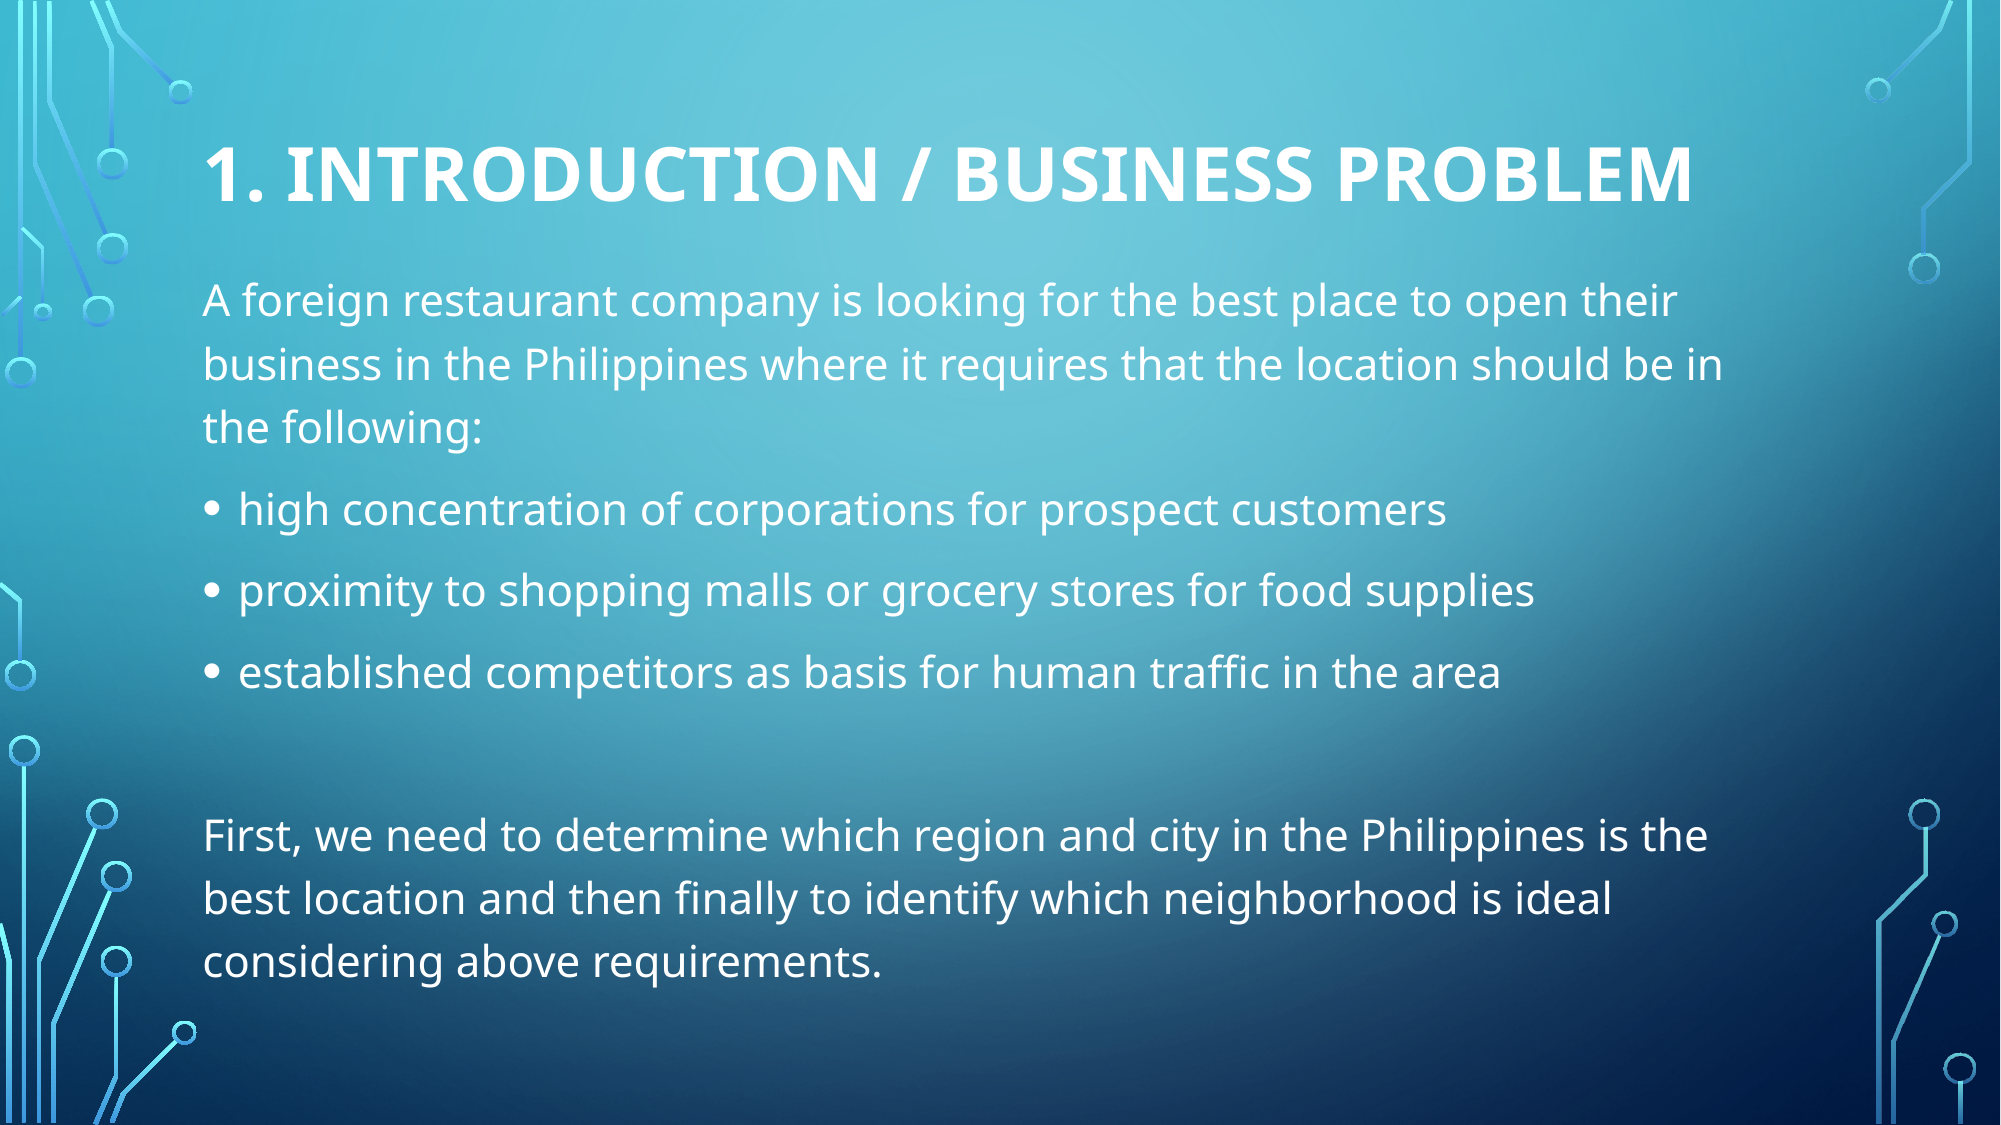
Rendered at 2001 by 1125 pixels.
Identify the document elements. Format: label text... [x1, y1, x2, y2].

list A foreign restaurant company is looking for the best place to open their business in the Philippines where it requires that the location should be in the following: high concentration of corporations for prospect customers proximity to shopping malls or grocery stores for food supplies established competitors as basis for human traffic in the area First, we need to determine which region and city in the Philippines is the best location and then finally to identify which neighborhood is ideal considering above requirements. [187, 254, 1813, 997]
title 1. Introduction / Business Problem [187, 101, 1813, 254]
